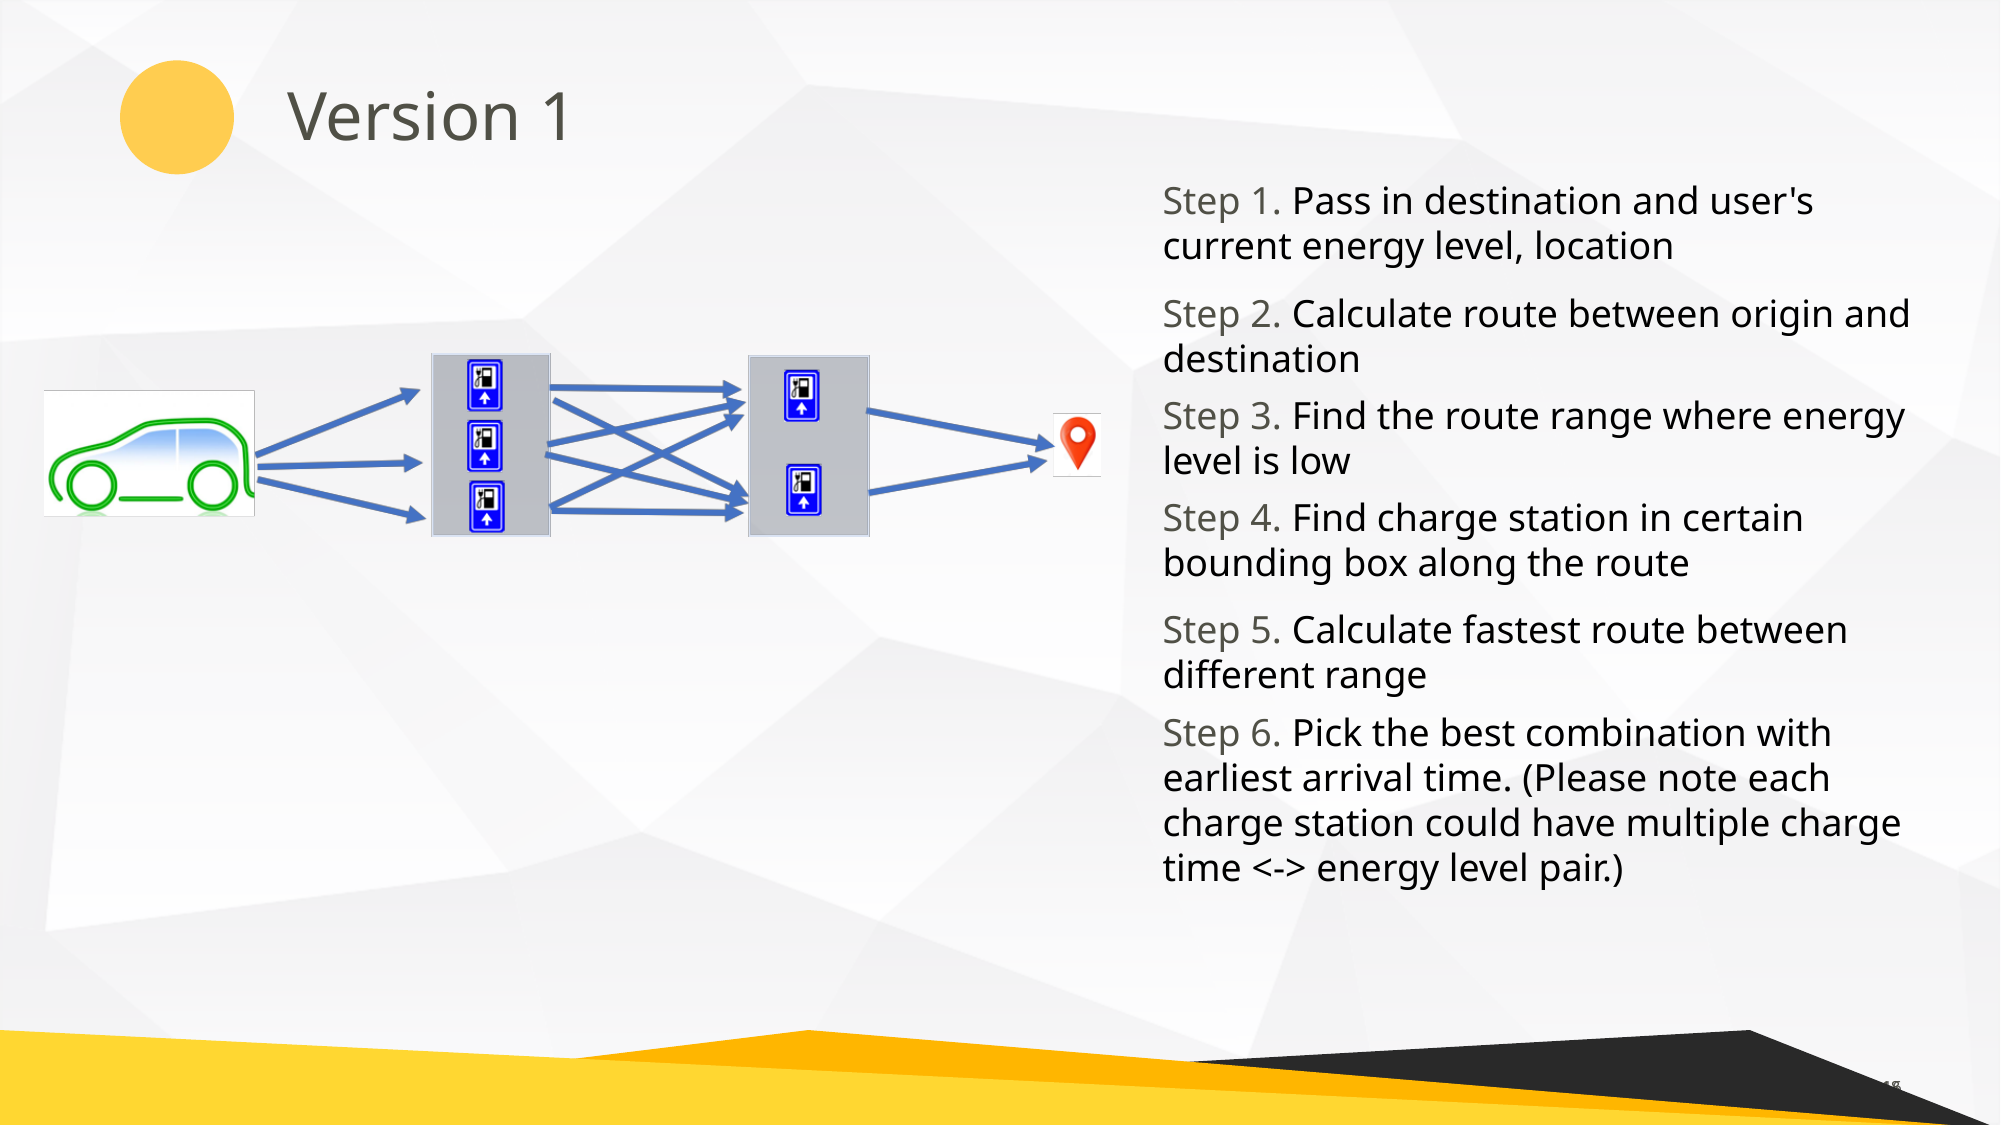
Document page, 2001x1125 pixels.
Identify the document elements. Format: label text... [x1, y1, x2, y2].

text_box Step 3. Find the route range where energy level is low [1145, 383, 1932, 485]
picture [0, 0, 2001, 1125]
text_box Version 1 [272, 76, 2000, 222]
text_box Step 1. Pass in destination and user's current energy level, location [1145, 168, 1932, 281]
text_box Step 2. Calculate route between origin and destination [1145, 281, 1932, 383]
text_box Step 4. Find charge station in certain bounding box along the route [1145, 485, 1932, 597]
text_box Step 5. Calculate fastest route between different range [1145, 597, 1932, 700]
text_box Step 6. Pick the best combination with earliest arrival time. (Please note each charge station could have multiple charge time <-> energy level pair.) [1145, 700, 1932, 1033]
